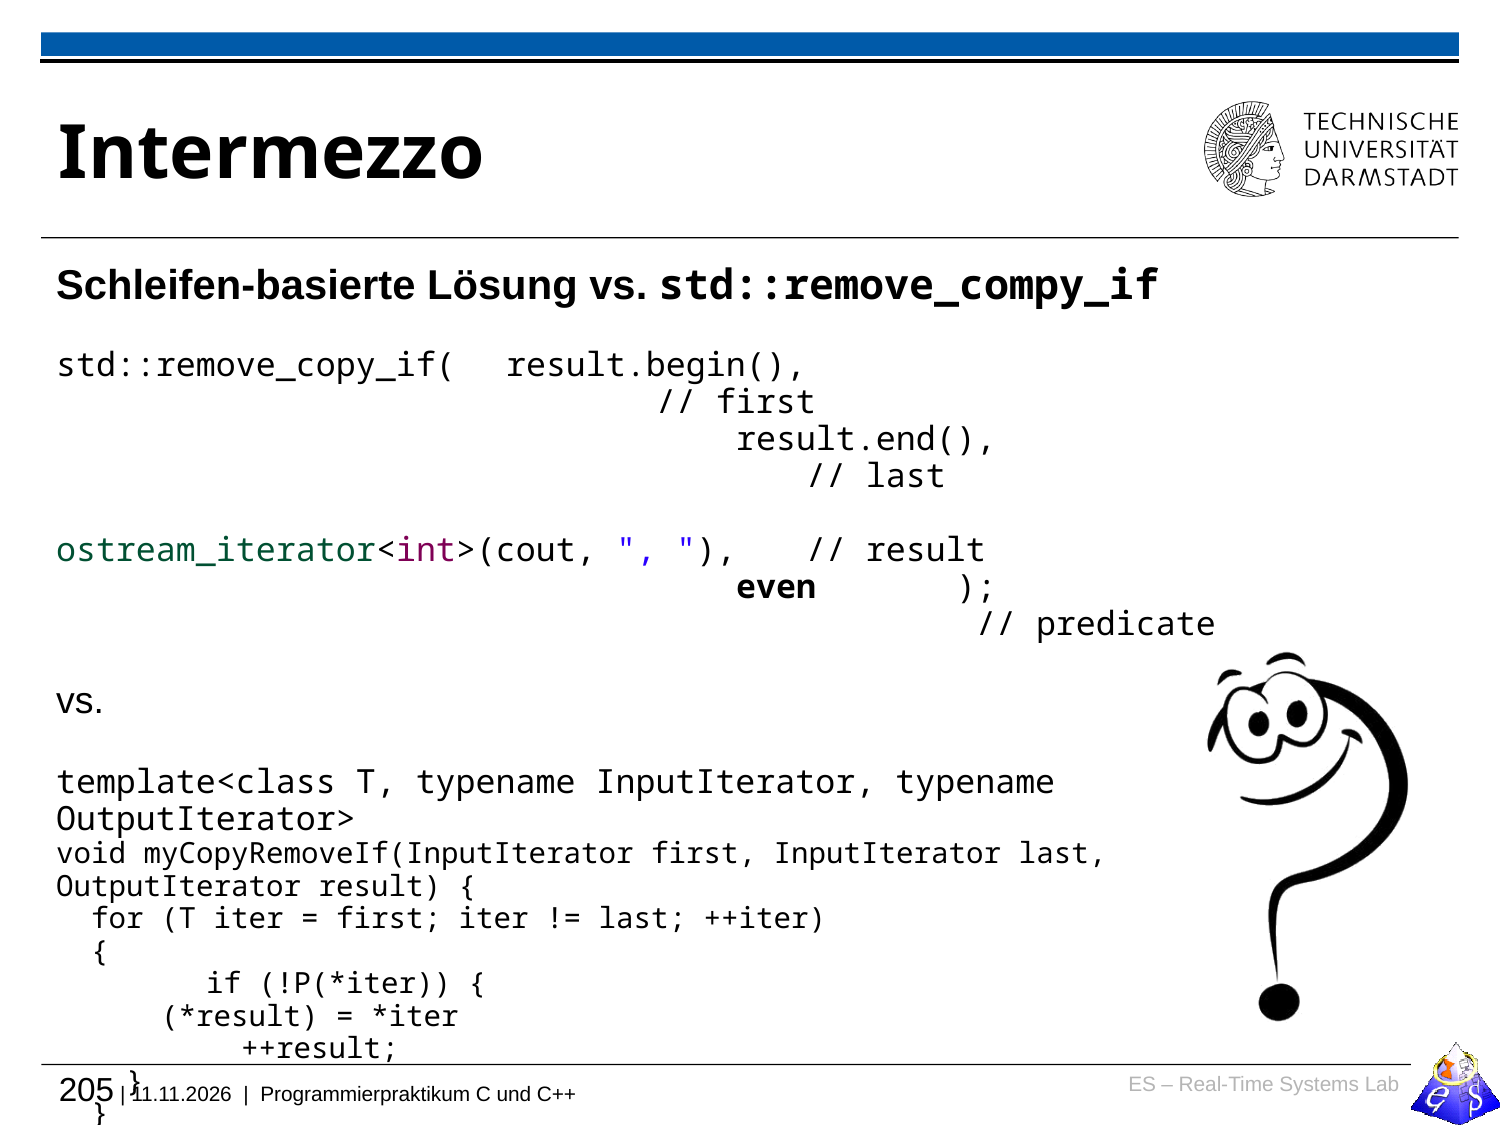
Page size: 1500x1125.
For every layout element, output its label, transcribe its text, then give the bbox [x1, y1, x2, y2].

text_box Schleifen-basierte Lösung vs. std::remove_compy_if std::remove_copy_if( result.begin(), // first result.end(), // last ostream_iterator<int>(cout, ", "), // result even ); // predicate vs. template<class T, typename InputIterator, typename OutputIterator> void myCopyRemoveIf(InputIterator first, InputIterator last, OutputIterator result) { for (T iter = first; iter != last; ++iter) { if (!P(*iter)) { (*result) = *iter ++result; } } } Was ist "schöner"? Was ist fehleranfälliger? Was ist kompakter? [41, 255, 1270, 1125]
picture [1411, 1041, 1500, 1125]
title Intermezzo [58, 80, 1187, 218]
picture [1270, 645, 1483, 1024]
picture [1187, 84, 1483, 214]
